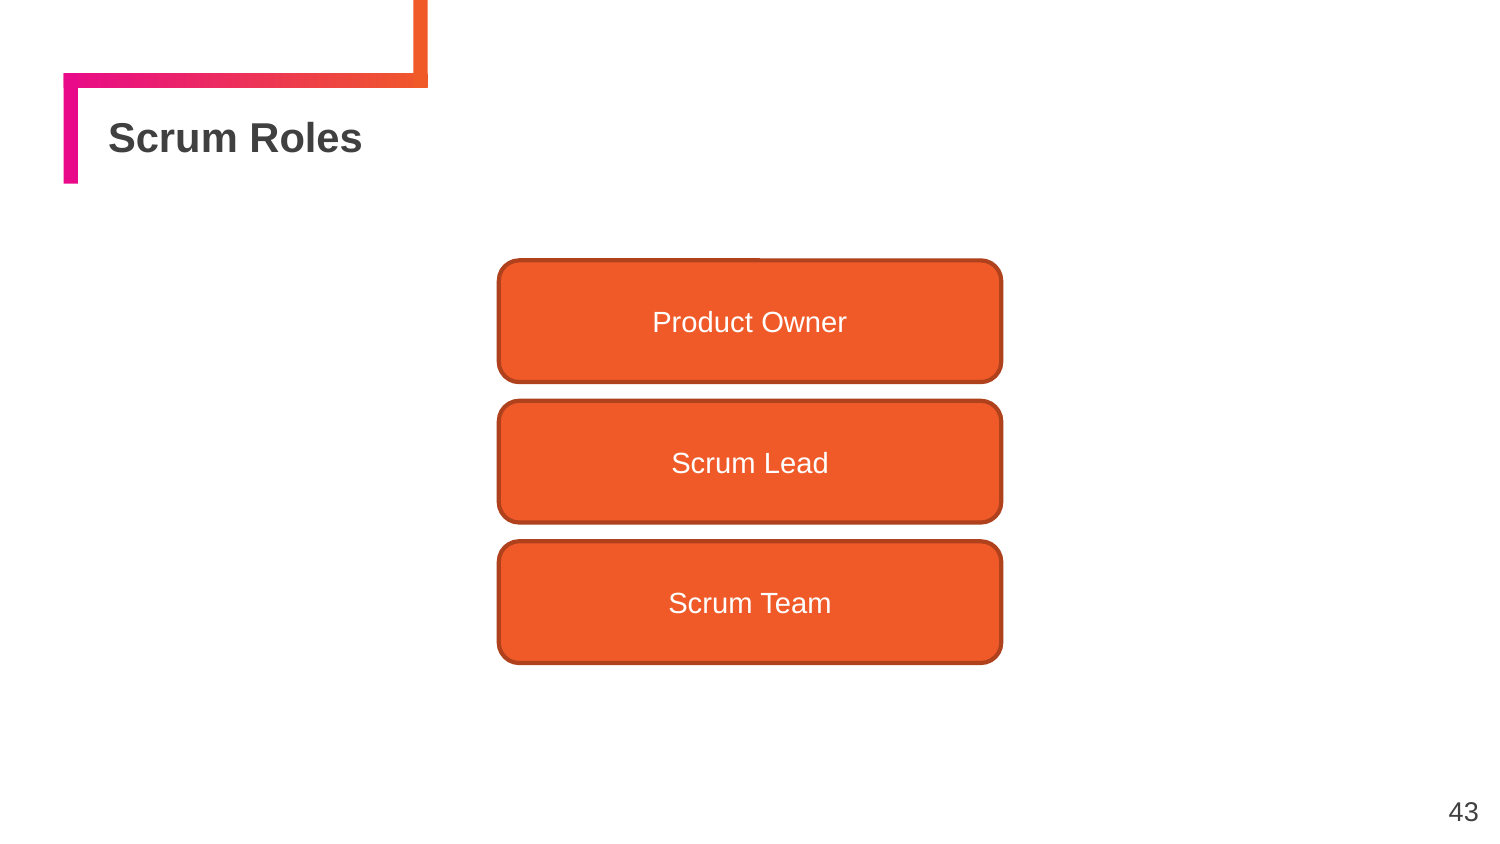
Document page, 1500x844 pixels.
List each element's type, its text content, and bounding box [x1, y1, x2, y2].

title Scrum Roles [100, 117, 1455, 169]
slide_number 43 [1403, 779, 1494, 844]
text_box Product Owner [498, 260, 1002, 383]
text_box Scrum Team [498, 541, 1002, 664]
text_box Scrum Lead [498, 400, 1002, 523]
